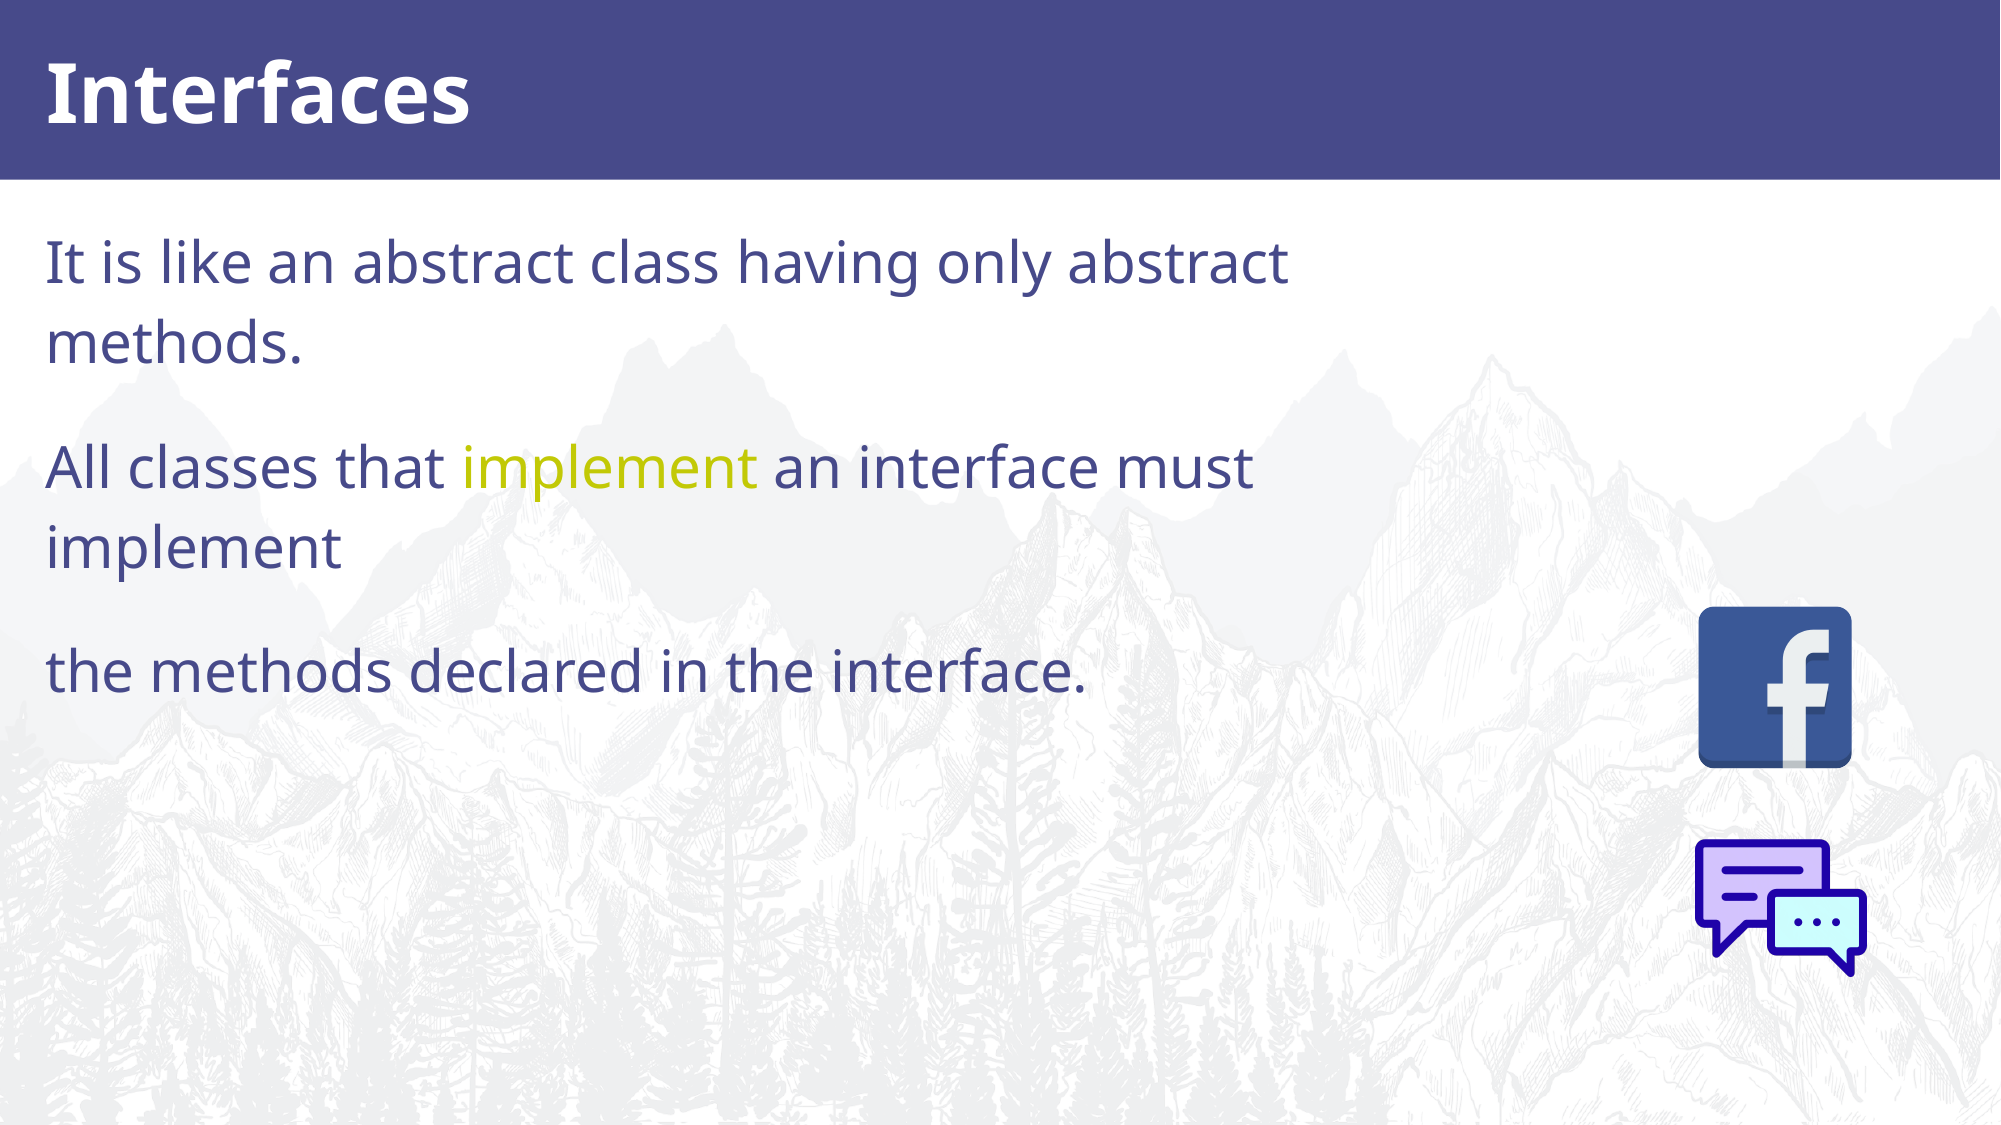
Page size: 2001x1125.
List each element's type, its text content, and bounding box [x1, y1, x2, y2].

picture [1695, 822, 1867, 994]
picture [1683, 591, 1867, 776]
list It is like an abstract class having only abstract methods. All classes that implement an interface must implement the methods declared in the interface. [24, 194, 1584, 1097]
title Interfaces [28, 17, 1588, 163]
